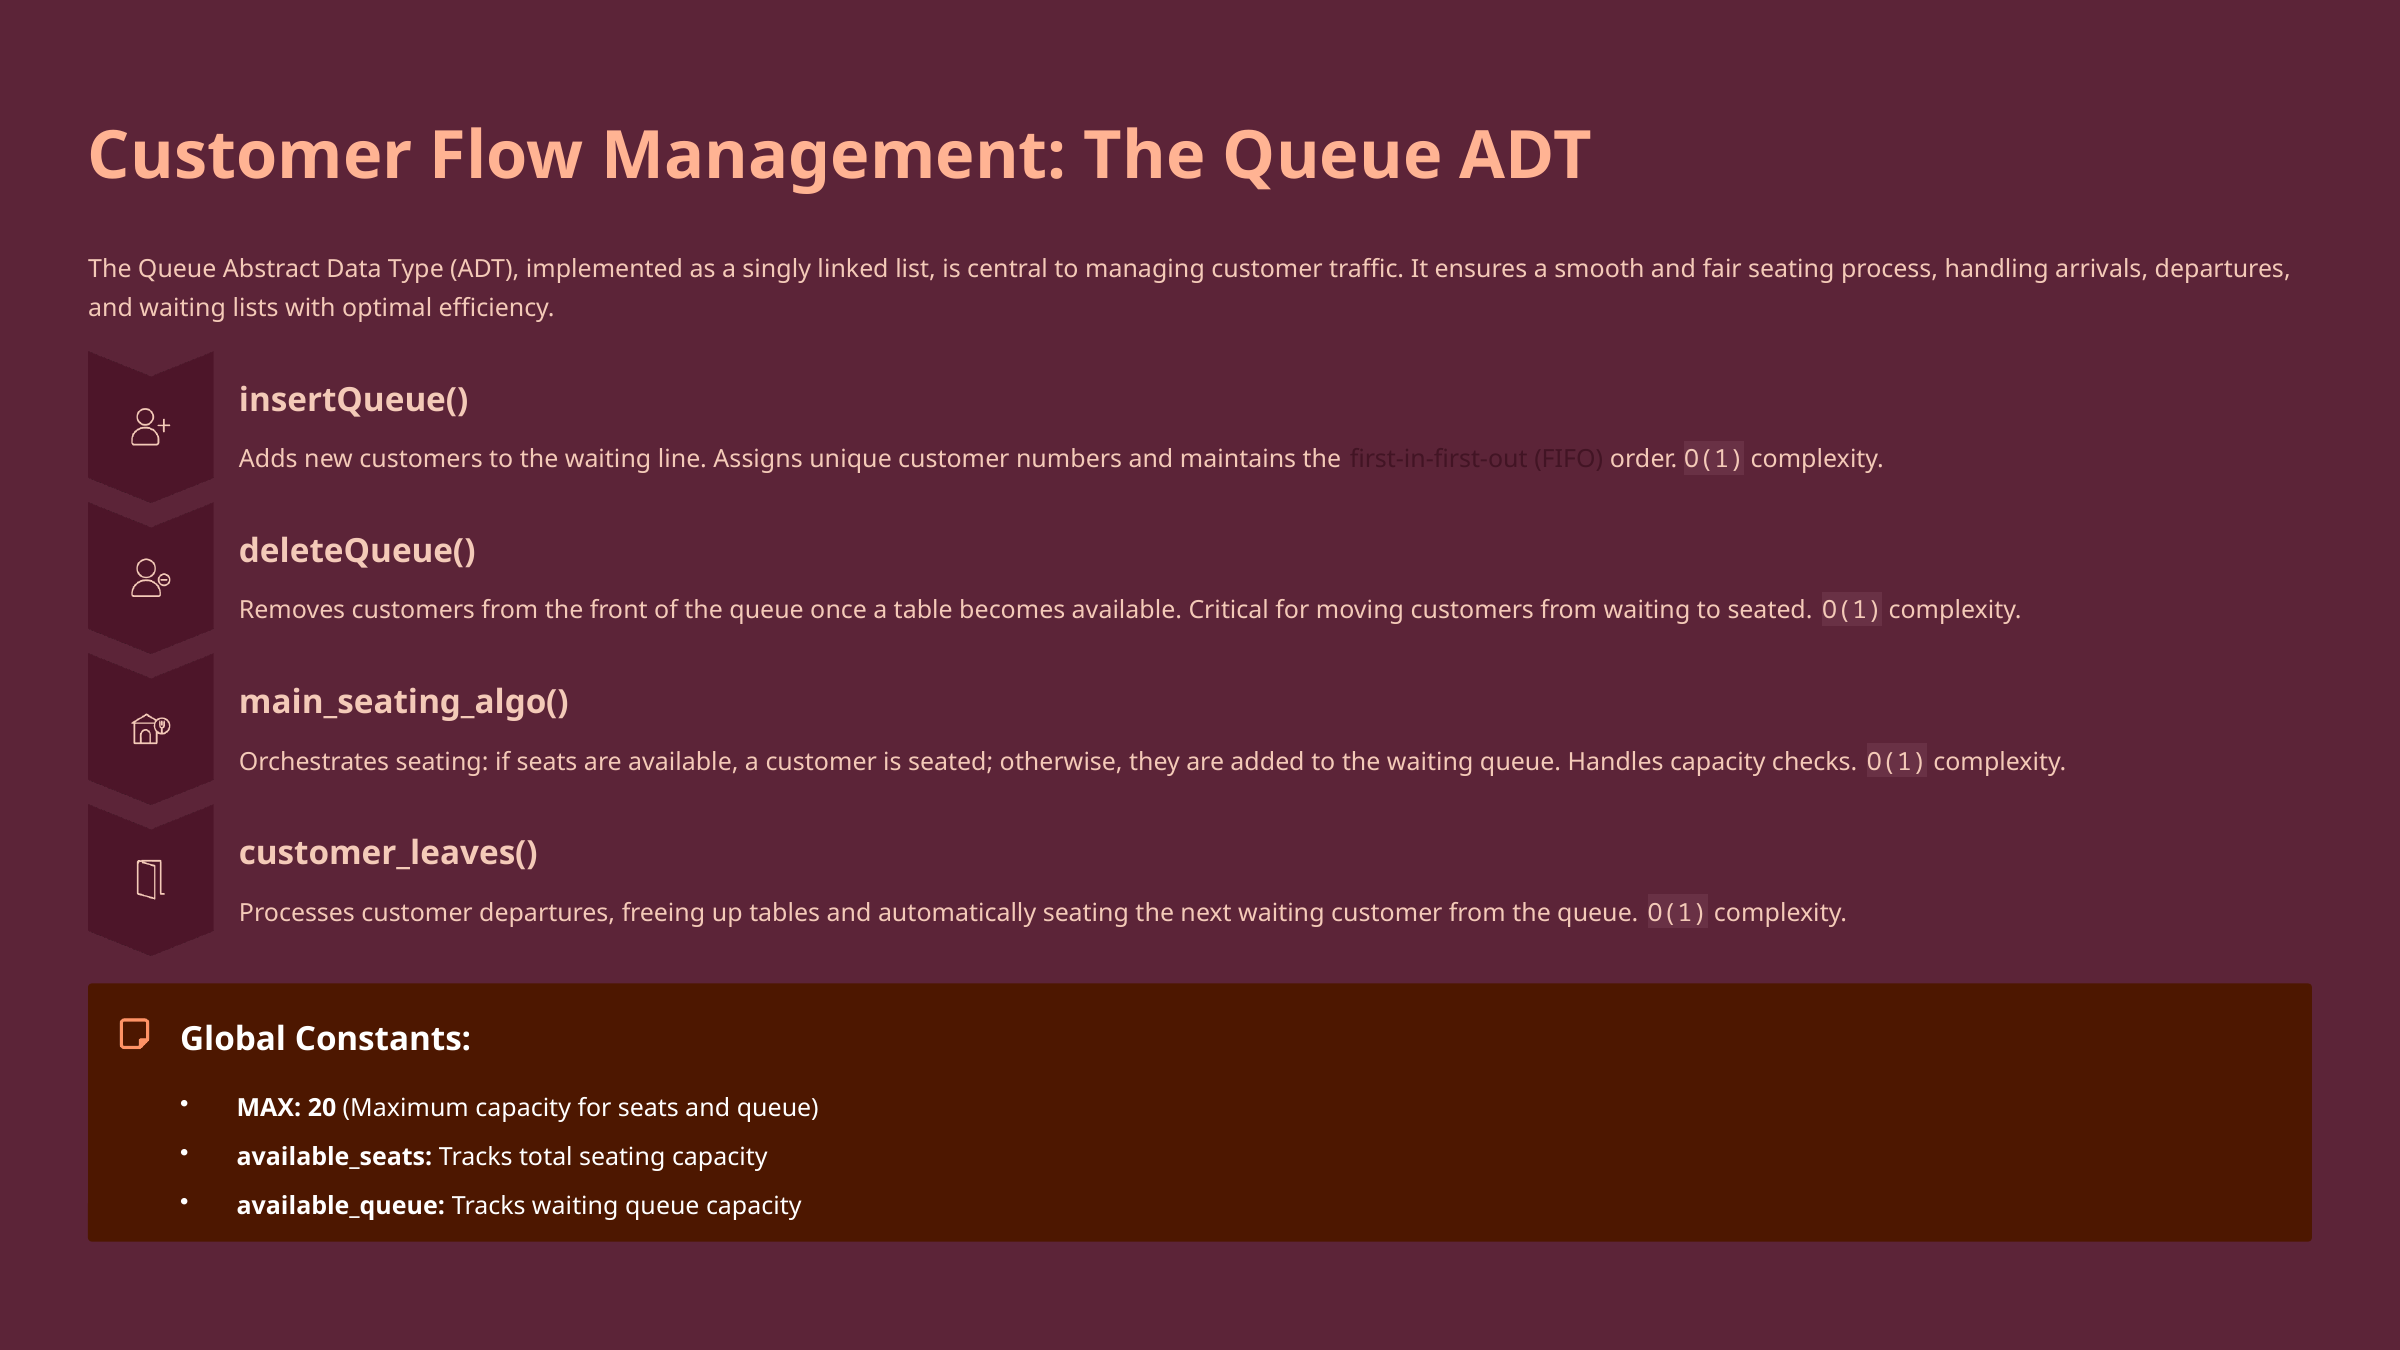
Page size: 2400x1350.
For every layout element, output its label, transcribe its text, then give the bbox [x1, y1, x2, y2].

text_box Adds new customers to the waiting line. Assigns unique customer numbers and maintains the first-in-first-out (FIFO) order. O(1) complexity. [239, 433, 2312, 477]
text_box Customer Flow Management: The Queue ADT [87, 108, 1543, 193]
text_box [87, 983, 2312, 1242]
text_box Orchestrates seating: if seats are available, a customer is seated; otherwise, they are added to the waiting queue. Handles capacity checks. O(1) complexity. [239, 735, 2312, 779]
picture [112, 1016, 156, 1051]
text_box The Queue Abstract Data Type (ADT), implemented as a singly linked list, is central to managing customer traffic. It ensures a smooth and fair seating process, handling arrivals, departures, and waiting lists with optimal efficiency. [88, 242, 2312, 323]
text_box available_queue: Tracks waiting queue capacity [180, 1180, 2287, 1221]
picture [87, 350, 215, 956]
text_box Global Constants: [180, 1014, 516, 1057]
text_box available_seats: Tracks total seating capacity [180, 1131, 2287, 1172]
text_box deleteQueue() [238, 527, 575, 570]
text_box main_seating_algo() [238, 678, 575, 721]
text_box Removes customers from the front of the queue once a table becomes available. Critical for moving customers from waiting to seated. O(1) complexity. [239, 584, 2312, 628]
text_box insertQueue() [238, 376, 575, 419]
text_box MAX: 20 (Maximum capacity for seats and queue) [180, 1082, 2287, 1123]
text_box customer_leaves() [238, 829, 575, 872]
text_box Processes customer departures, freeing up tables and automatically seating the next waiting customer from the queue. O(1) complexity. [239, 886, 2312, 930]
